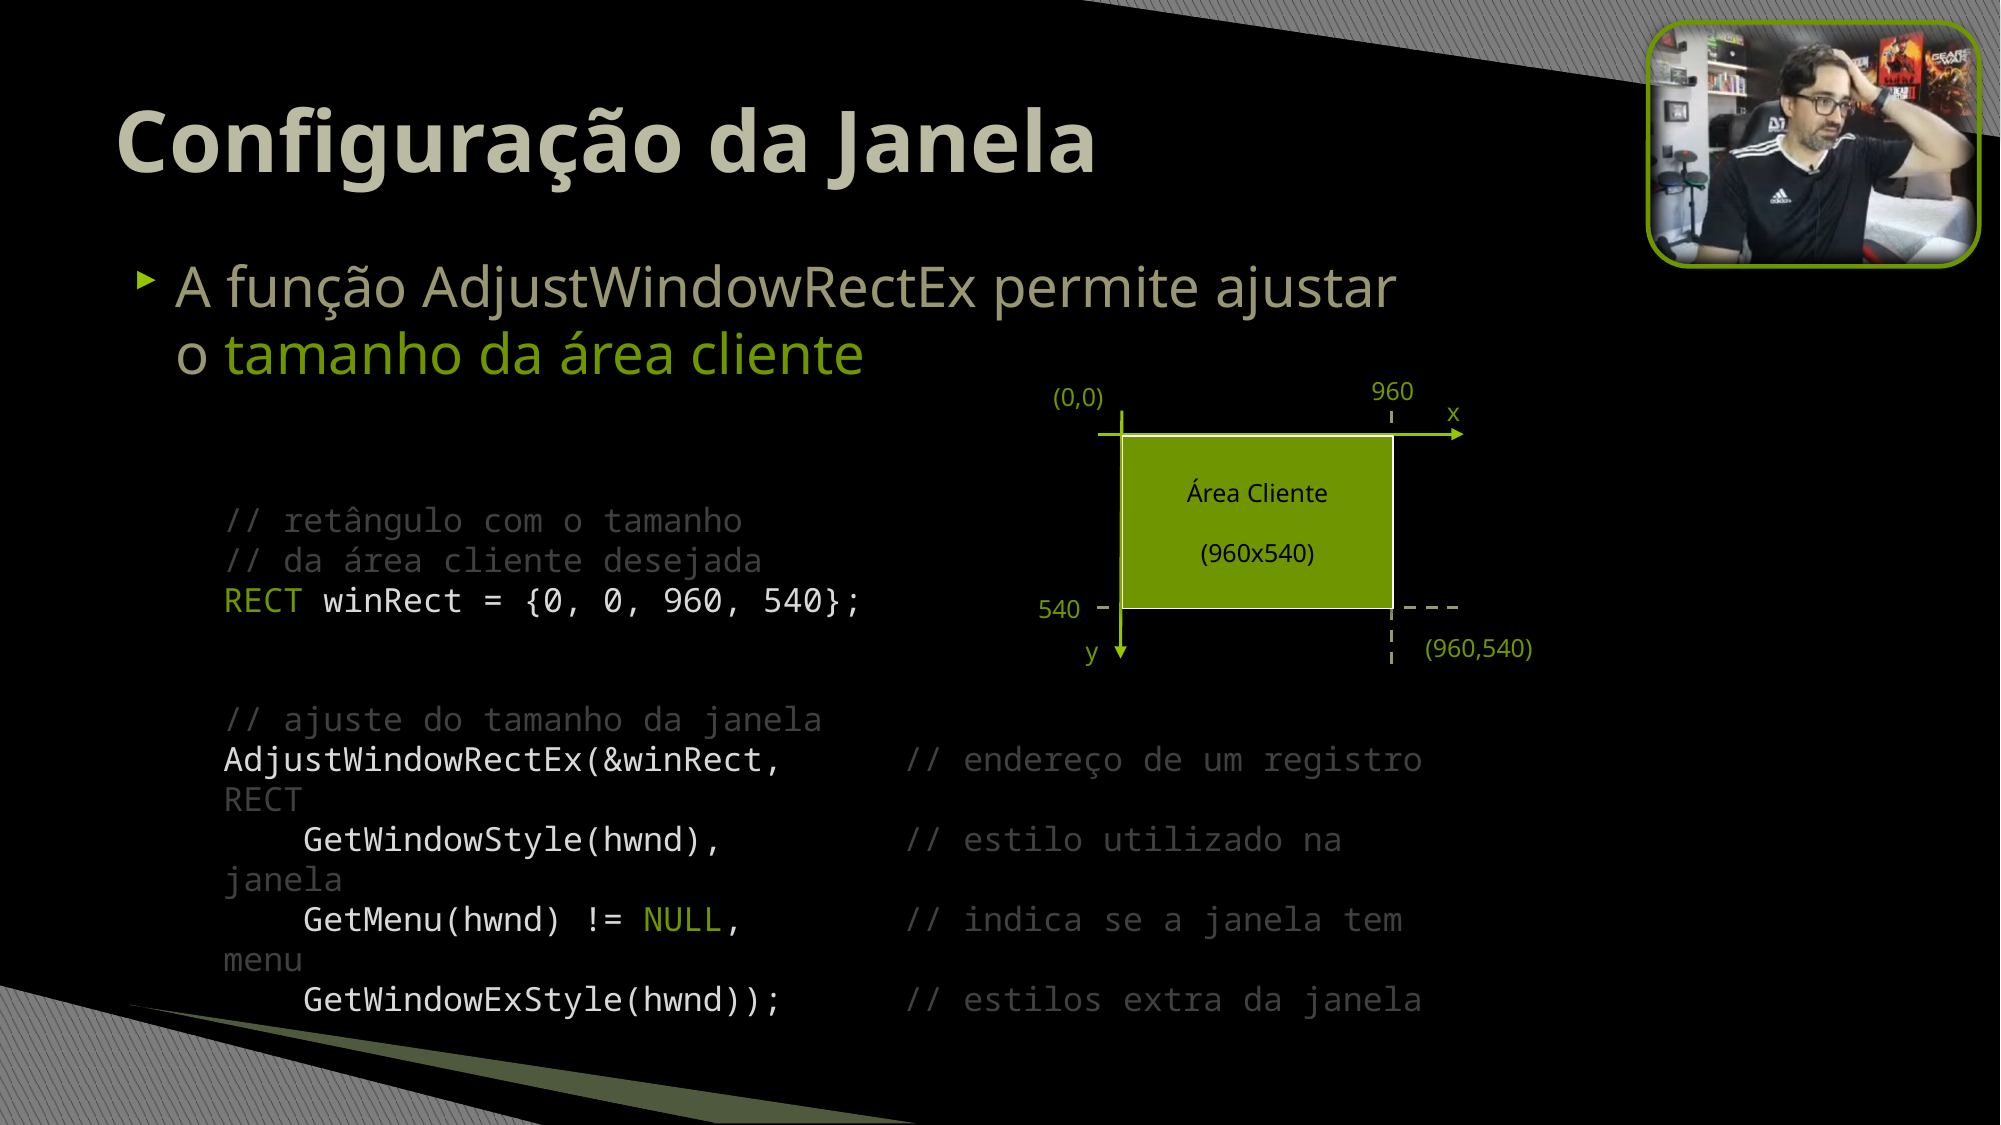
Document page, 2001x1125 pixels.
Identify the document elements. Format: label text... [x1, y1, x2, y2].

picture [0, 985, 543, 1125]
picture [1082, 0, 2000, 138]
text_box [1020, 368, 1555, 674]
list A função AdjustWindowRectEx permite ajustar o tamanho da área cliente [101, 243, 1901, 1060]
text_box // retângulo com o tamanho // da área cliente desejada RECT winRect = {0, 0, 960, 540}; // ajuste do tamanho da janela AdjustWindowRectEx(&winRect, // endereço de um registro RECT GetWindowStyle(hwnd), // estilo utilizado na janela GetMenu(hwnd) != NULL, // indica se a janela tem menu GetWindowExStyle(hwnd)); // estilos extra da janela [208, 1060, 1468, 1066]
title Configuração da Janela [99, 45, 1900, 233]
picture [1653, 25, 1976, 264]
